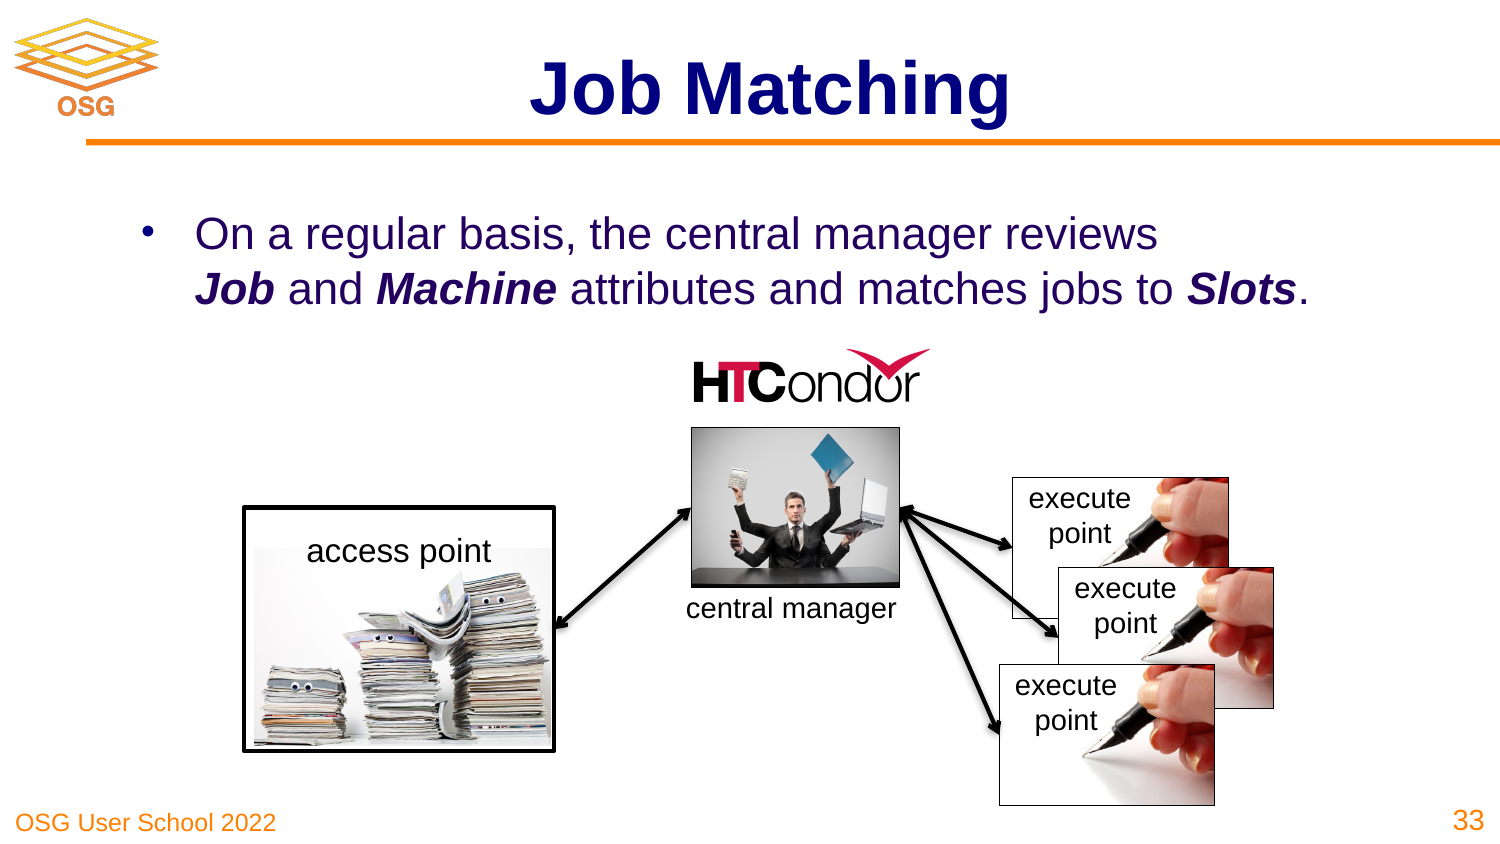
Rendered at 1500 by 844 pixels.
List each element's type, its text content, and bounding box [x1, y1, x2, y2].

list On a regular basis, the central manager reviews Job and Machine attributes and matches jobs to Slots. [125, 196, 1350, 357]
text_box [899, 507, 1000, 736]
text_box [998, 664, 1215, 806]
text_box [1001, 507, 1059, 639]
title Job Matching [201, 14, 1342, 155]
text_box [554, 507, 692, 630]
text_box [243, 507, 555, 752]
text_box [1012, 477, 1229, 566]
picture [690, 426, 900, 589]
text_box 33 [1431, 787, 1500, 844]
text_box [1058, 567, 1274, 709]
text_box central manager [648, 596, 894, 644]
picture [14, 18, 159, 116]
picture [690, 348, 934, 406]
